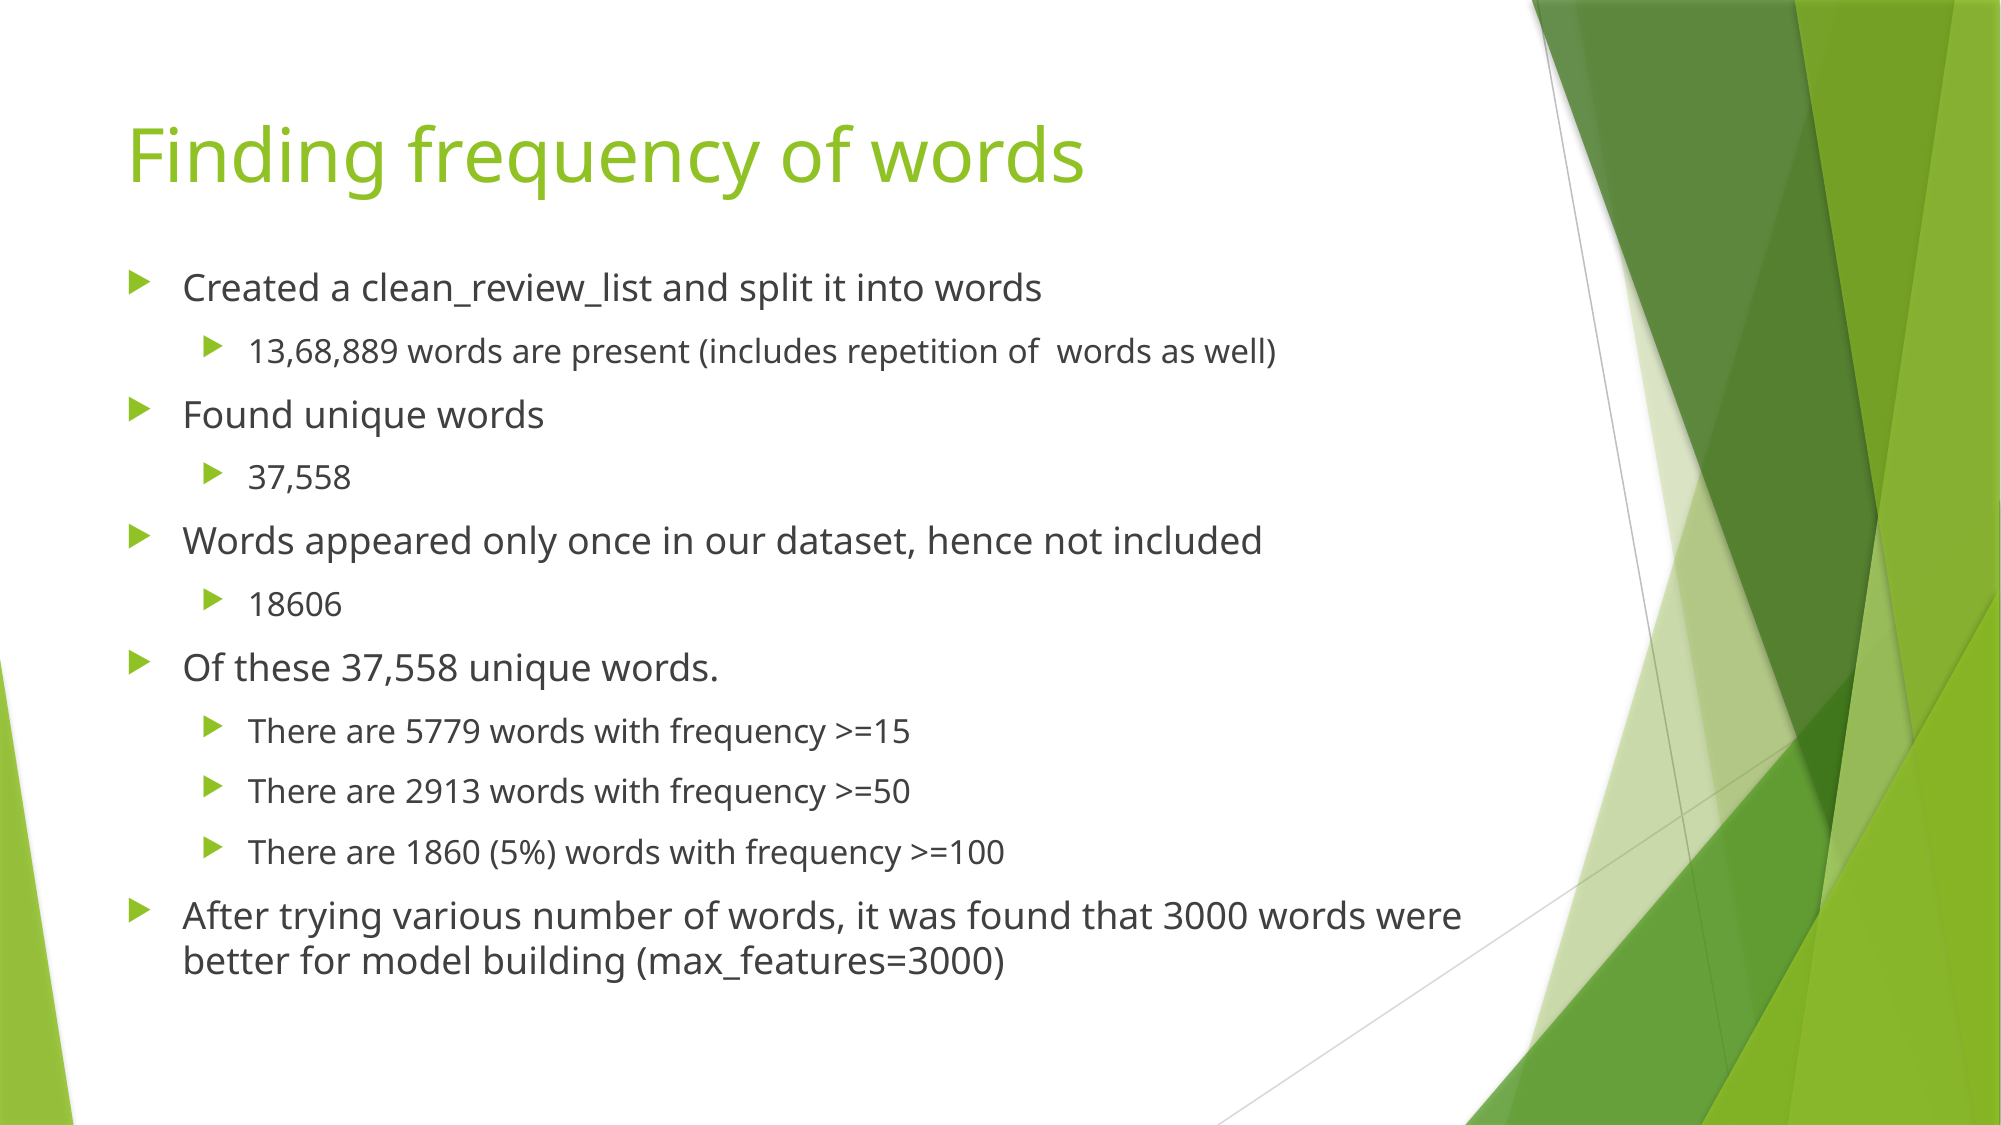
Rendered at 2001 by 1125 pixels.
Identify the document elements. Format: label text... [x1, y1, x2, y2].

list Created a clean_review_list and split it into words 13,68,889 words are present (includes repetition of words as well) Found unique words 37,558 Words appeared only once in our dataset, hence not included 18606 Of these 37,558 unique words. There are 5779 words with frequency >=15 There are 2913 words with frequency >=50 There are 1860 (5%) words with frequency >=100 After trying various number of words, it was found that 3000 words were better for model building (max_features=3000) [111, 256, 1522, 991]
title Finding frequency of words [111, 99, 1522, 211]
